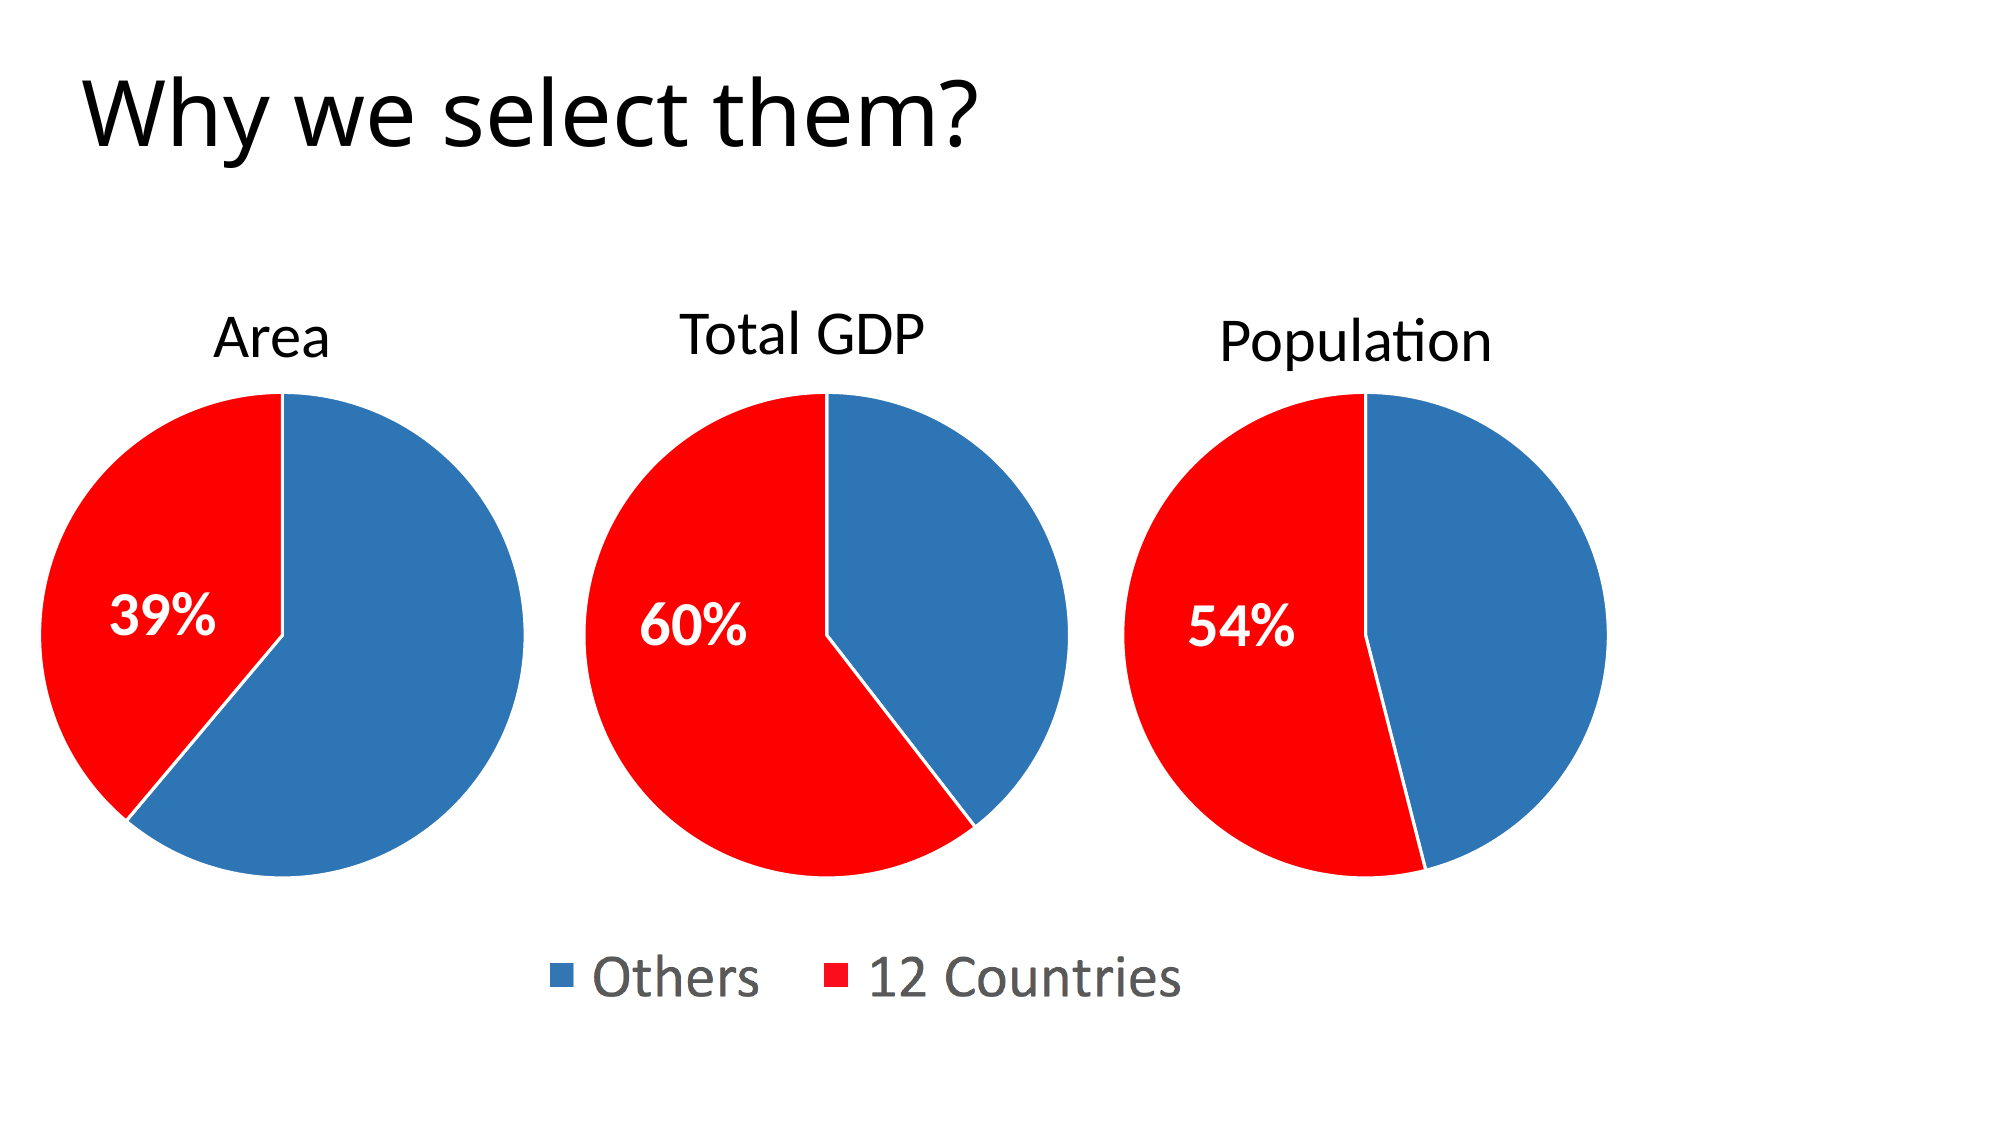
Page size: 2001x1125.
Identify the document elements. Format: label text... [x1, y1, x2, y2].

title Why we select them? [66, 8, 1792, 226]
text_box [0, 284, 1700, 1023]
